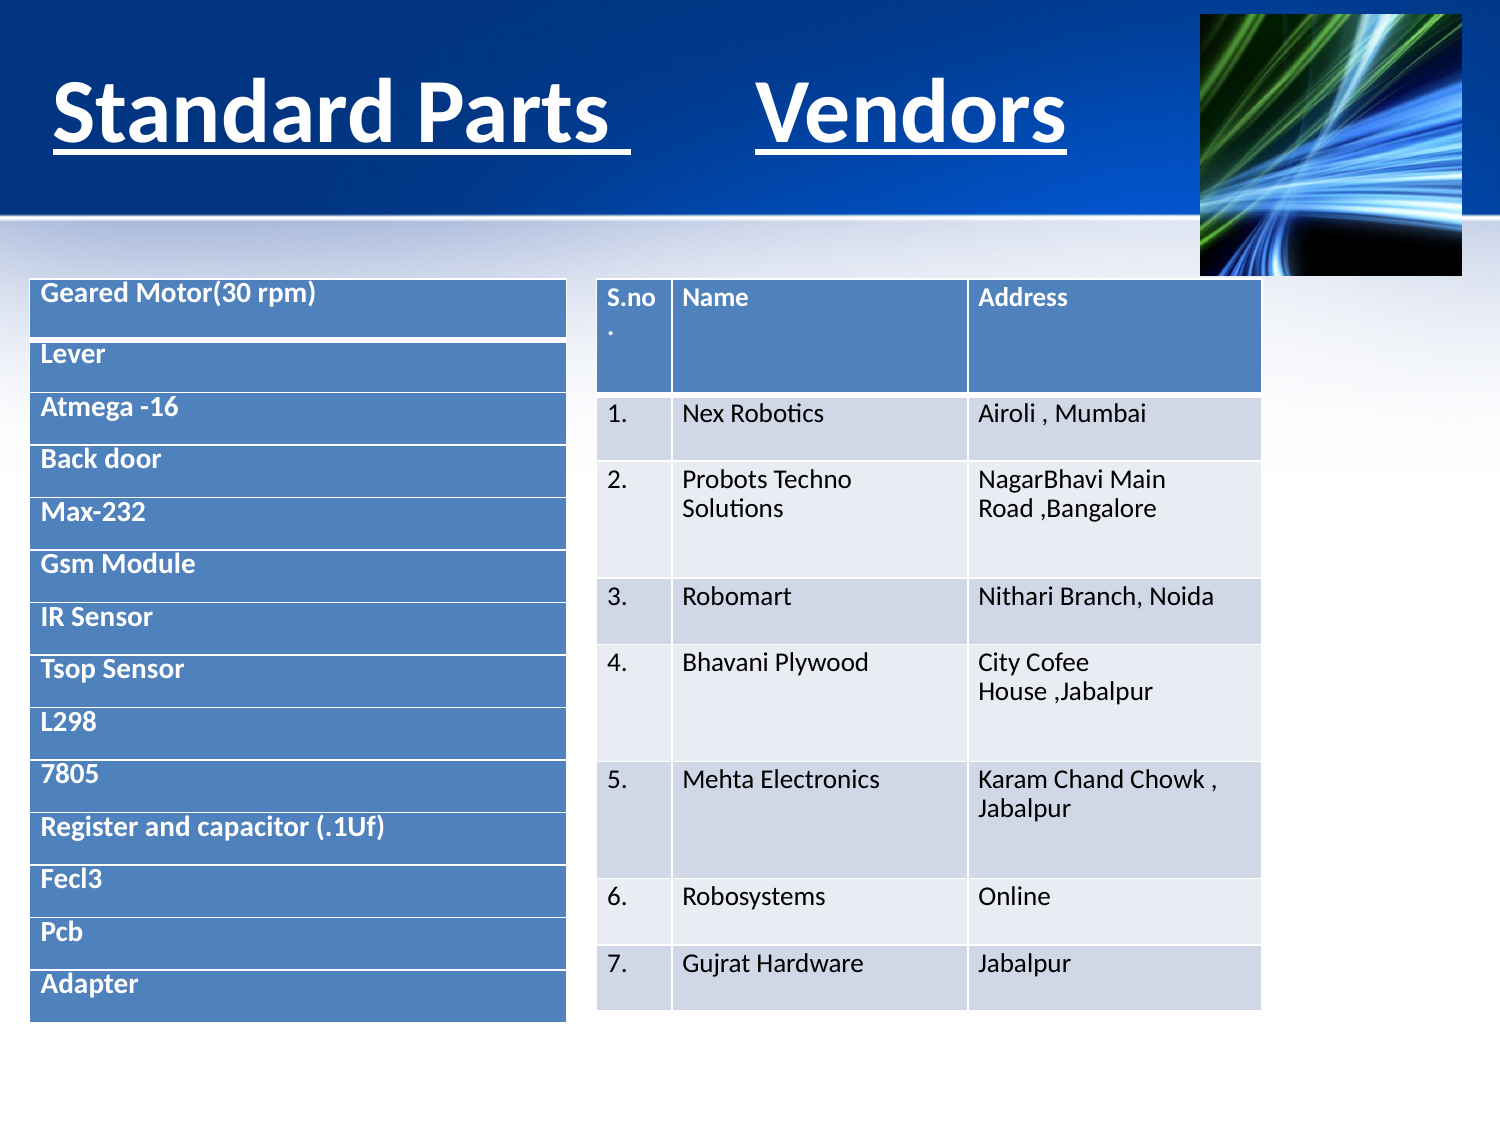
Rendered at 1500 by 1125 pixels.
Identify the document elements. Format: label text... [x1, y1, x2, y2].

table_cell Robosystems [673, 879, 967, 944]
table_cell Mehta Electronics [673, 762, 967, 878]
table_cell Jabalpur [969, 946, 1261, 1010]
picture [0, 0, 1500, 1125]
table_cell Nithari Branch, Noida [969, 579, 1261, 644]
table_cell City Cofee House ,Jabalpur [969, 645, 1261, 761]
table_header Address [969, 280, 1261, 392]
table_cell 1. [597, 398, 671, 460]
table_cell Max-232 [30, 498, 566, 549]
table_cell 3. [597, 579, 671, 644]
table_cell 2. [597, 462, 671, 577]
table_cell Fecl3 [30, 866, 566, 917]
table_cell 7805 [30, 761, 566, 812]
table_cell Back door [30, 446, 566, 497]
table_cell 4. [597, 645, 671, 761]
table_cell Probots Techno Solutions [673, 462, 967, 577]
table_cell Airoli , Mumbai [969, 398, 1261, 460]
table_cell Lever [30, 343, 566, 392]
table_cell Pcb [30, 918, 566, 969]
table_cell Nex Robotics [673, 398, 967, 460]
table_cell Tsop Sensor [30, 656, 566, 707]
table_cell Gsm Module [30, 551, 566, 602]
title Standard Parts Vendors [37, 12, 1225, 200]
table_cell Robomart [673, 579, 967, 644]
table_cell Karam Chand Chowk , Jabalpur [969, 762, 1261, 878]
table_cell IR Sensor [30, 603, 566, 654]
table_cell Register and capacitor (.1Uf) [30, 813, 566, 864]
table_cell NagarBhavi Main Road ,Bangalore [969, 462, 1261, 577]
table_header S.no. [597, 280, 671, 392]
table_cell Gujrat Hardware [673, 946, 967, 1010]
table_cell Online [969, 879, 1261, 944]
table_cell Bhavani Plywood [673, 645, 967, 761]
table_cell Adapter [30, 971, 566, 1022]
table_cell 7. [597, 946, 671, 1010]
table_header Name [673, 280, 967, 392]
table_cell 5. [597, 762, 671, 878]
table_cell Atmega -16 [30, 393, 566, 444]
table_header Geared Motor(30 rpm) [30, 280, 566, 337]
table_cell 6. [597, 879, 671, 944]
table_cell L298 [30, 708, 566, 759]
